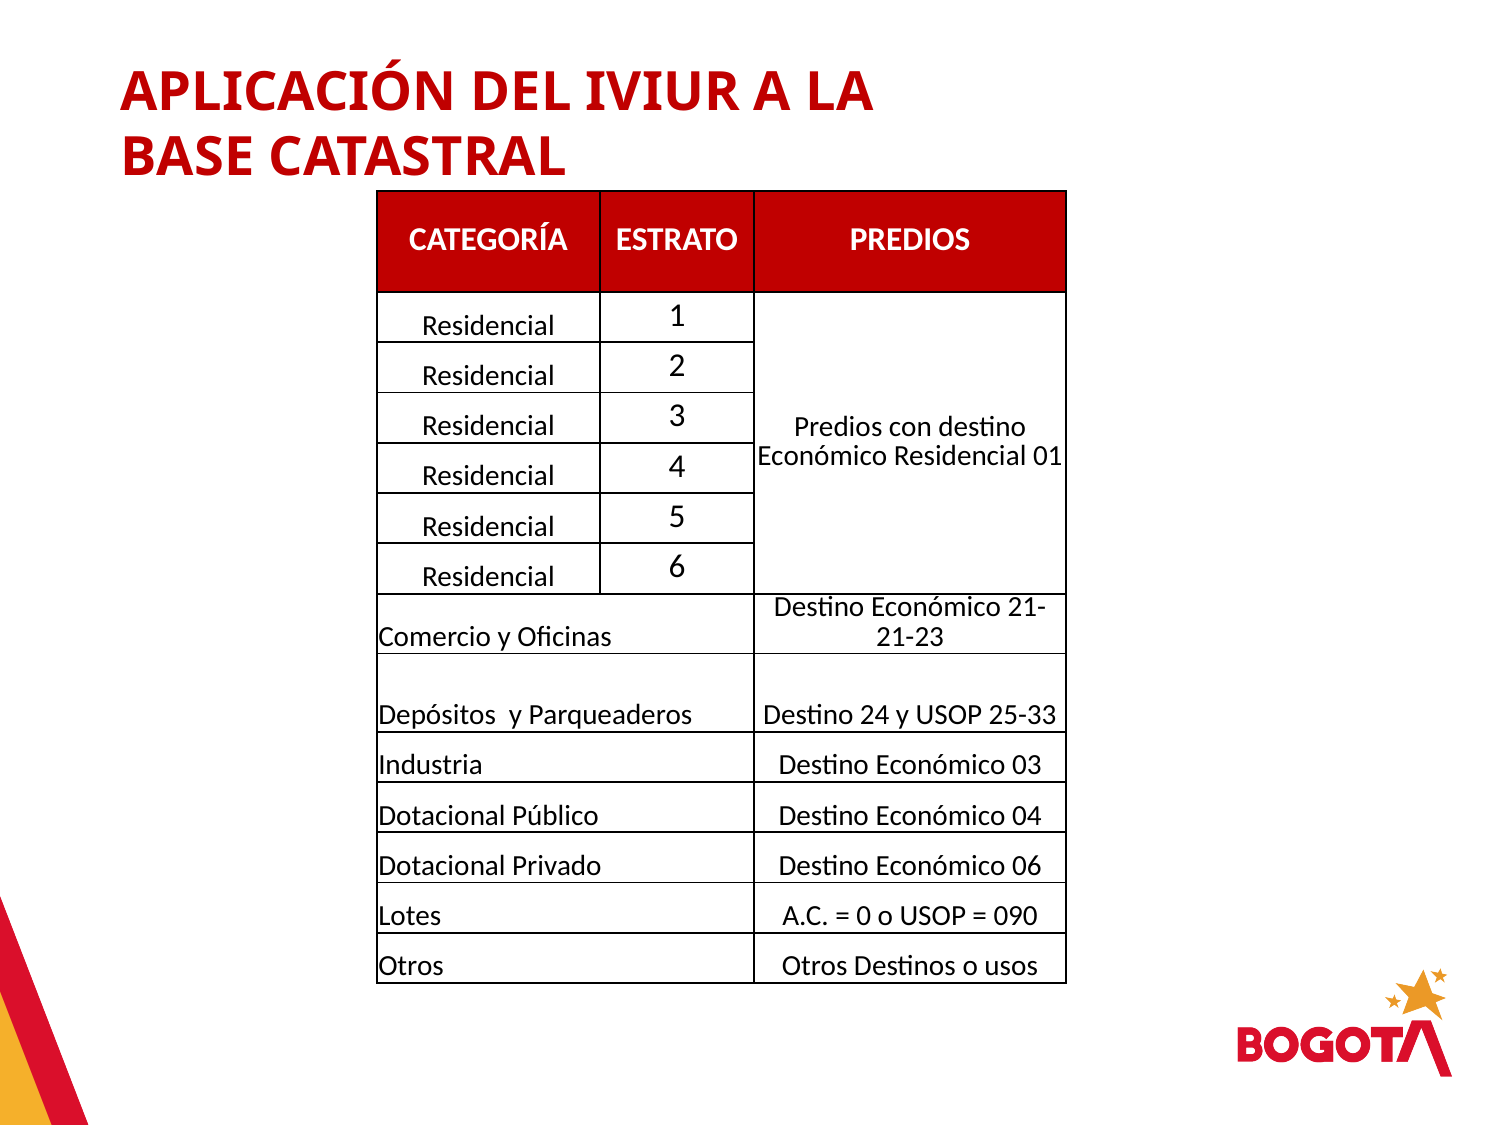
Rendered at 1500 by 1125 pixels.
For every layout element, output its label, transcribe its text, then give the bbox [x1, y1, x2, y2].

table_cell 1 [601, 293, 753, 341]
table_cell Depósitos y Parqueaderos [378, 654, 753, 731]
table_cell Dotacional Público [378, 783, 753, 831]
table_cell Otros Destinos o usos [755, 934, 1065, 982]
table_cell A.C. = 0 o USOP = 090 [755, 883, 1065, 932]
table_cell 3 [601, 393, 753, 442]
table_cell Residencial [378, 544, 599, 593]
table_cell Industria [378, 733, 753, 781]
table_header CATEGORÍA [378, 194, 599, 291]
table_cell Destino Económico 21-21-23 [755, 595, 1065, 653]
table_cell Lotes [378, 883, 753, 932]
table_cell Residencial [378, 293, 599, 341]
table_cell 6 [601, 544, 753, 593]
table_header PREDIOS [755, 192, 1065, 291]
table_cell Otros [378, 934, 753, 982]
table_cell Residencial [378, 393, 599, 442]
table_cell 5 [601, 494, 753, 542]
table_cell Destino Económico 06 [755, 833, 1065, 882]
table_cell 4 [601, 444, 753, 492]
table_cell Residencial [378, 494, 599, 542]
table_cell Predios con destino Económico Residencial 01 [755, 293, 1065, 593]
table_cell Destino Económico 04 [755, 783, 1065, 831]
table_cell Dotacional Privado [378, 833, 753, 882]
table_cell Destino Económico 03 [755, 733, 1065, 781]
table_cell Destino 24 y USOP 25-33 [755, 654, 1065, 731]
table_cell Comercio y Oficinas [378, 595, 753, 653]
table_cell 2 [601, 343, 753, 392]
table_cell Residencial [378, 343, 599, 392]
picture [0, 0, 1500, 1125]
table_cell Residencial [378, 444, 599, 492]
text_box APLICACIÓN DEL IVIUR A LA BASE CATASTRAL [105, 48, 923, 194]
table_header ESTRATO [601, 194, 753, 291]
